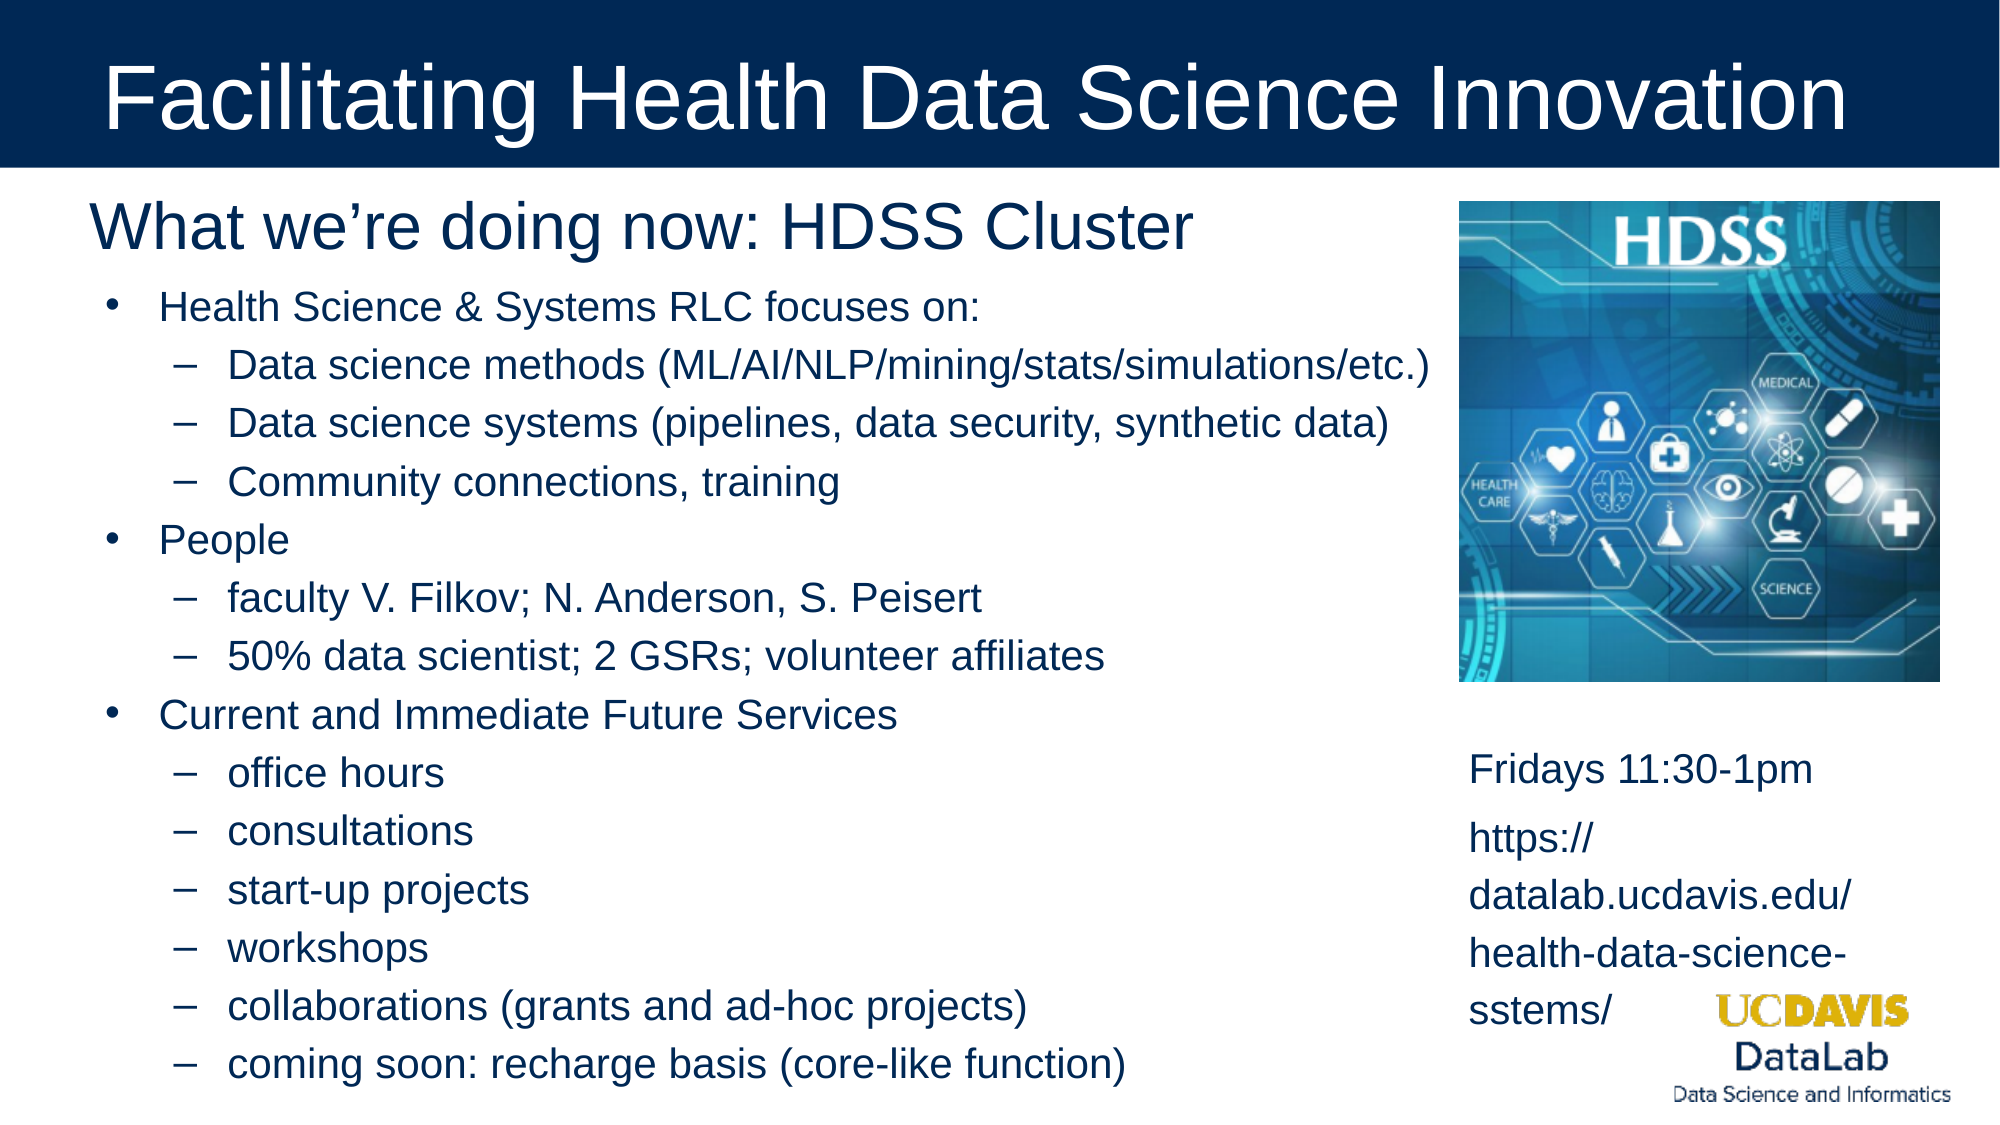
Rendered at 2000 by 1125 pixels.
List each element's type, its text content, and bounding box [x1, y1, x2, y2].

picture [1459, 201, 1940, 682]
list What we’re doing now: HDSS Cluster Health Science & Systems RLC focuses on: Data science methods (ML/AI/NLP/mining/stats/simulations/etc.) Data science systems (pipelines, data security, synthetic data) Community connections, training People faculty V. Filkov; N. Anderson, S. Peisert 50% data scientist; 2 GSRs; volunteer affiliates Current and Immediate Future Services office hours consultations start-up projects workshops collaborations (grants and ad-hoc projects) coming soon: recharge basis (core-like function) [74, 163, 1454, 1110]
title Facilitating Health Data Science Innovation [87, 22, 1887, 164]
picture [1674, 975, 1951, 1102]
text_box Fridays 11:30-1pm https://datalab.ucdavis.edu/health-data-science-sstems/ [1453, 719, 1946, 1048]
